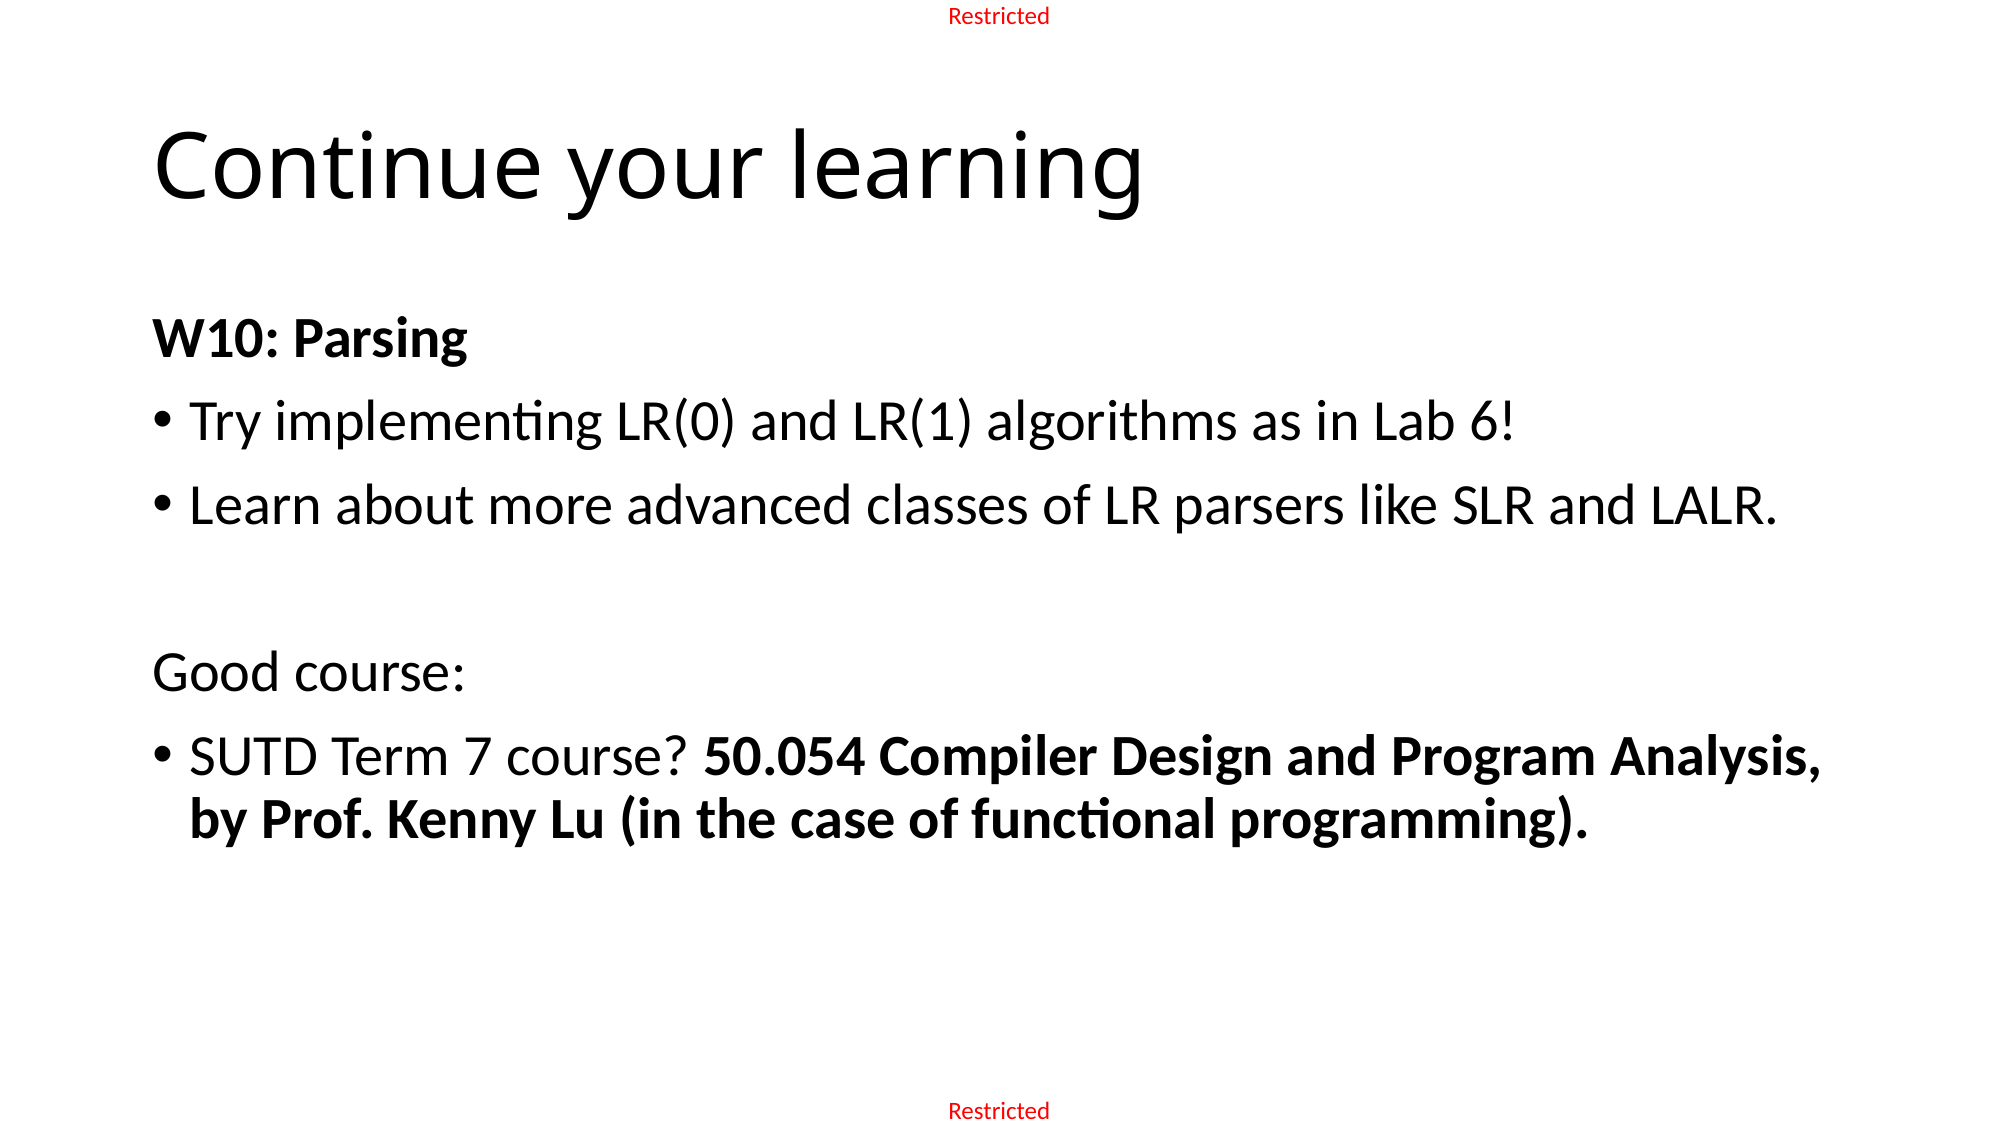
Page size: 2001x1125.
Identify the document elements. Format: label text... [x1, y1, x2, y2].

list W10: Parsing Try implementing LR(0) and LR(1) algorithms as in Lab 6! Learn about more advanced classes of LR parsers like SLR and LALR. Good course: SUTD Term 7 course? 50.054 Compiler Design and Program Analysis, by Prof. Kenny Lu (in the case of functional programming). [137, 299, 1863, 1125]
title Continue your learning [137, 59, 1863, 278]
